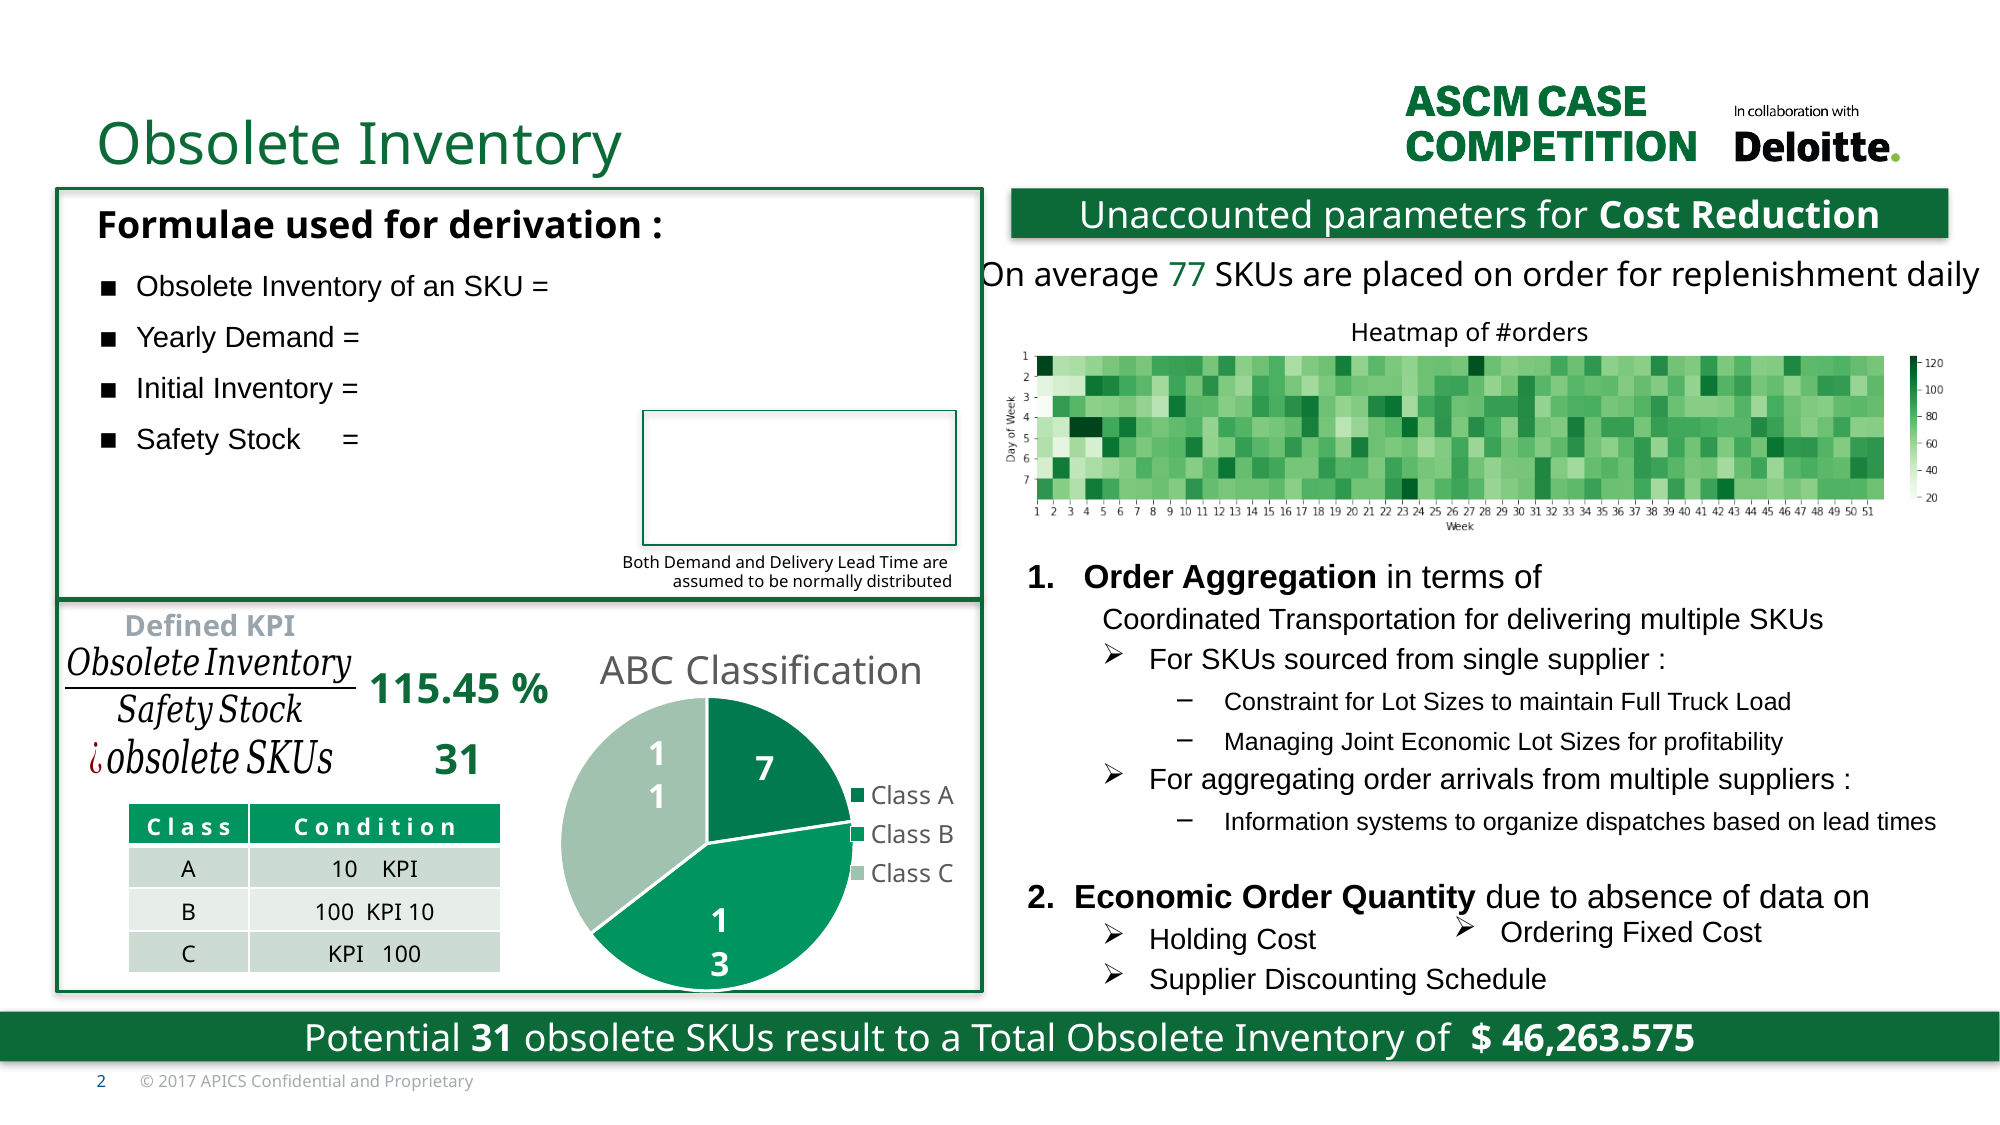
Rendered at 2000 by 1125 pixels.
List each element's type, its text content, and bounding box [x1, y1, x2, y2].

text_box On average 77 SKUs are placed on order for replenishment daily [988, 245, 1996, 301]
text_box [88, 725, 494, 792]
text_box Both Demand and Delivery Lead Time are assumed to be normally distributed [408, 544, 968, 595]
text_box [56, 188, 983, 597]
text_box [1000, 309, 1952, 541]
title Obsolete Inventory [96, 50, 1287, 176]
text_box [56, 610, 494, 992]
text_box Potential 31 obsolete SKUs result to a Total Obsolete Inventory of $ 46,263.575 [0, 1011, 2000, 1062]
picture [1405, 85, 1900, 162]
text_box Unaccounted parameters for Cost Reduction [1011, 188, 1949, 239]
text_box Ordering Fixed Cost [1438, 905, 1778, 956]
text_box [631, 410, 968, 546]
text_box Order Aggregation in terms of Coordinated Transportation for delivering multiple SKUs For SKUs sourced from single supplier : Constraint for Lot Sizes to maintain Full Truck Load Managing Joint Economic Lot Sizes for profitability For aggregating order arrivals from multiple suppliers : Information systems to organize dispatches based on lead times Economic Order Quantity due to absence of data on Holding Cost Supplier Discounting Schedule [1012, 547, 1961, 1003]
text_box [62, 607, 494, 732]
chart [499, 561, 1010, 1047]
